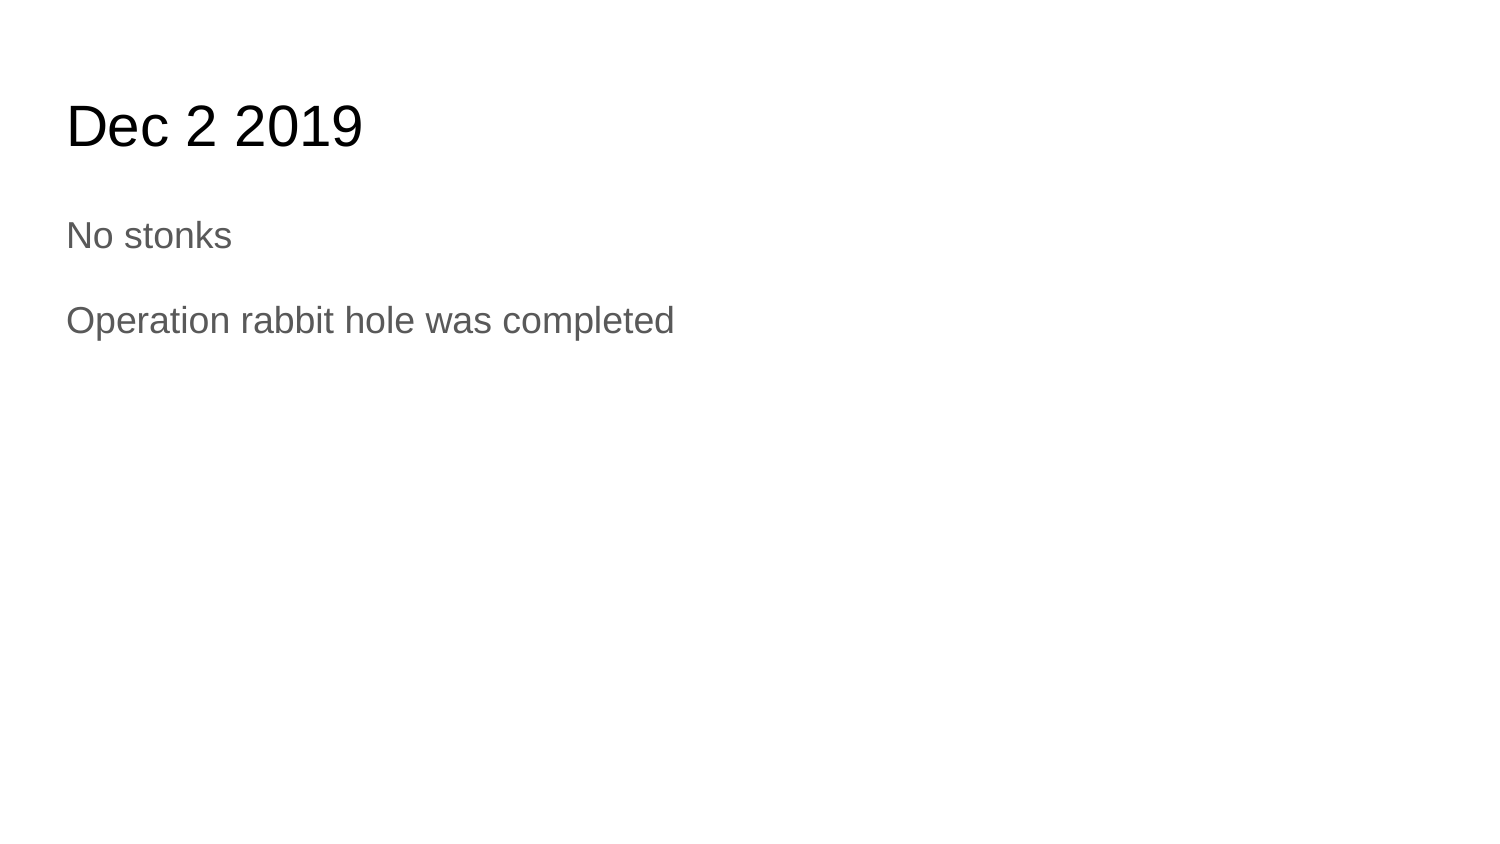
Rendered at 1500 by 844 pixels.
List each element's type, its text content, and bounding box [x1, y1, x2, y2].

list No stonks Operation rabbit hole was completed [51, 189, 1449, 750]
title Dec 2 2019 [51, 72, 1449, 167]
